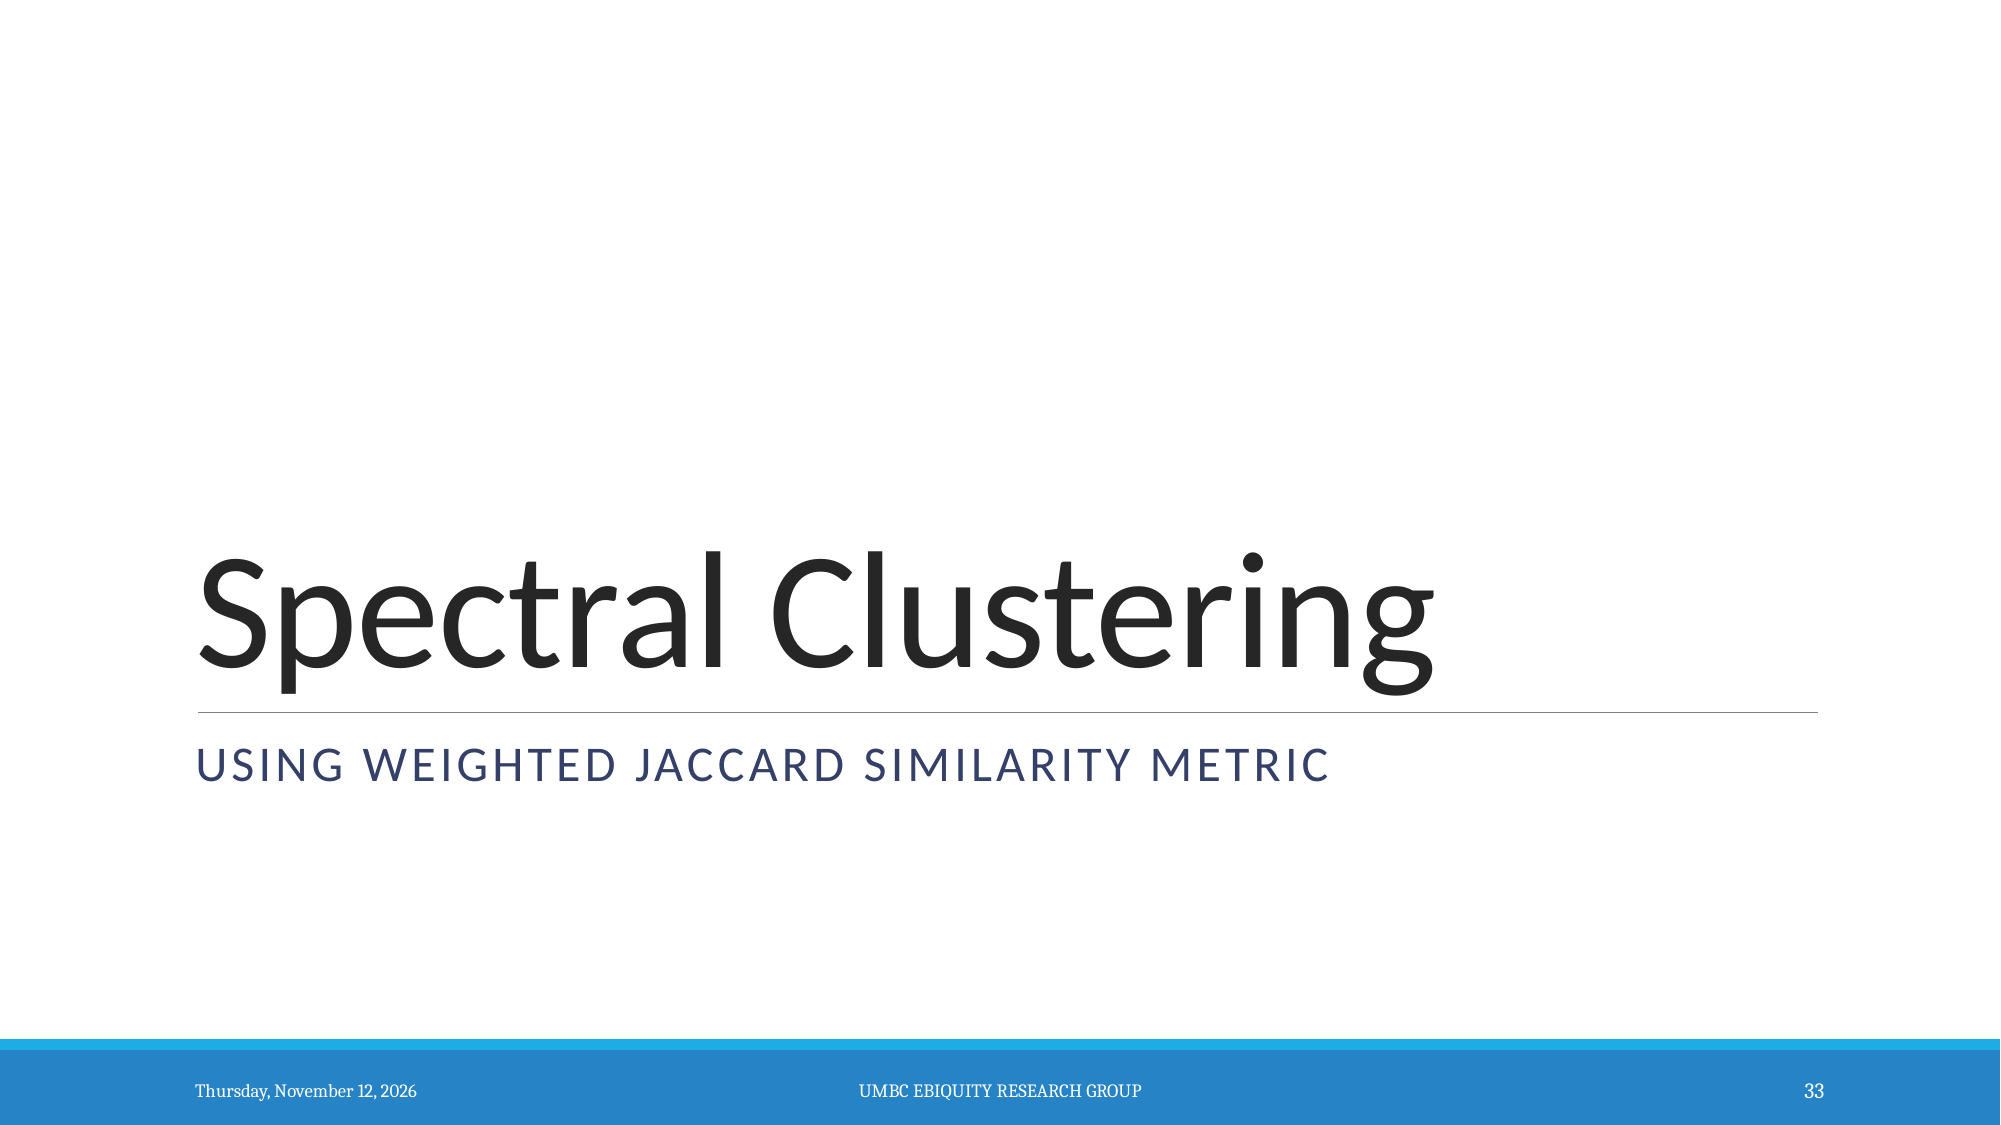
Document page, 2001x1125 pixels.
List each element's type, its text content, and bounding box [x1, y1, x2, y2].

subtitle Using Weighted Jaccard Similarity Metric [180, 730, 1831, 919]
footer UMBC Ebiquity Research Group [604, 1059, 1396, 1120]
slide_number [180, 1059, 586, 1120]
title Spectral Clustering [180, 124, 1830, 710]
slide_number 33 [1624, 1059, 1840, 1120]
